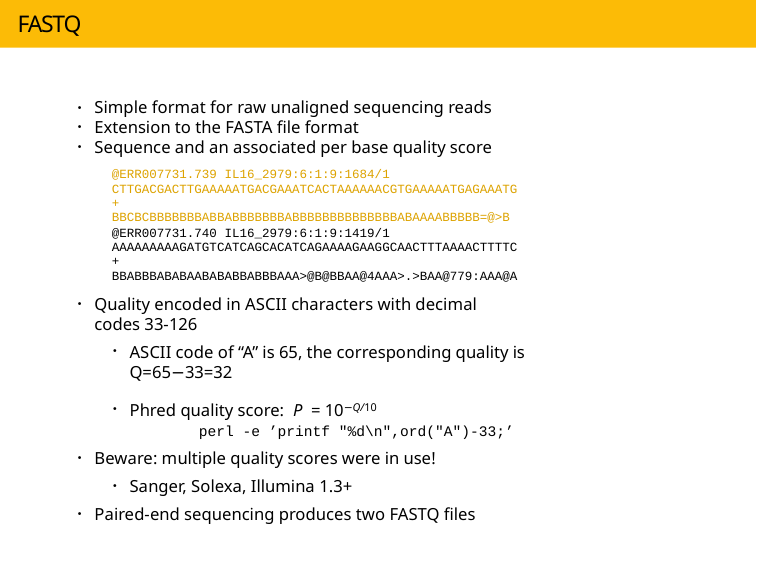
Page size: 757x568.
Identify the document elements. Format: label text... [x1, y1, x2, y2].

list Simple format for raw unaligned sequencing reads Extension to the FASTA file format Sequence and an associated per base quality score @ERR007731.739 IL16_2979:6:1:9:1684/1 CTTGACGACTTGAAAAATGACGAAATCACTAAAAAACGTGAAAAATGAGAAATG + BBCBCBBBBBBBABBABBBBBBBABBBBBBBBBBBBBBABAAAABBBBB=@>B @ERR007731.740 IL16_2979:6:1:9:1419/1 AAAAAAAAAGATGTCATCAGCACATCAGAAAAGAAGGCAACTTTAAAACTTTTC + BBABBBABABAABABABBABBBAAA>@B@BBAA@4AAA>.>BAA@779:AAA@A Quality encoded in ASCII characters with decimal codes 33-126 ASCII code of “A” is 65, the corresponding quality is Q=65−33=32 Phred quality score: P = 10−Q/10 perl -e ’printf "%d\n",ord("A")-33;’ Beware: multiple quality scores were in use! Sanger, Solexa, Illumina 1.3+ Paired-end sequencing produces two FASTQ files [75, 97, 716, 524]
title FASTQ [15, 9, 741, 105]
